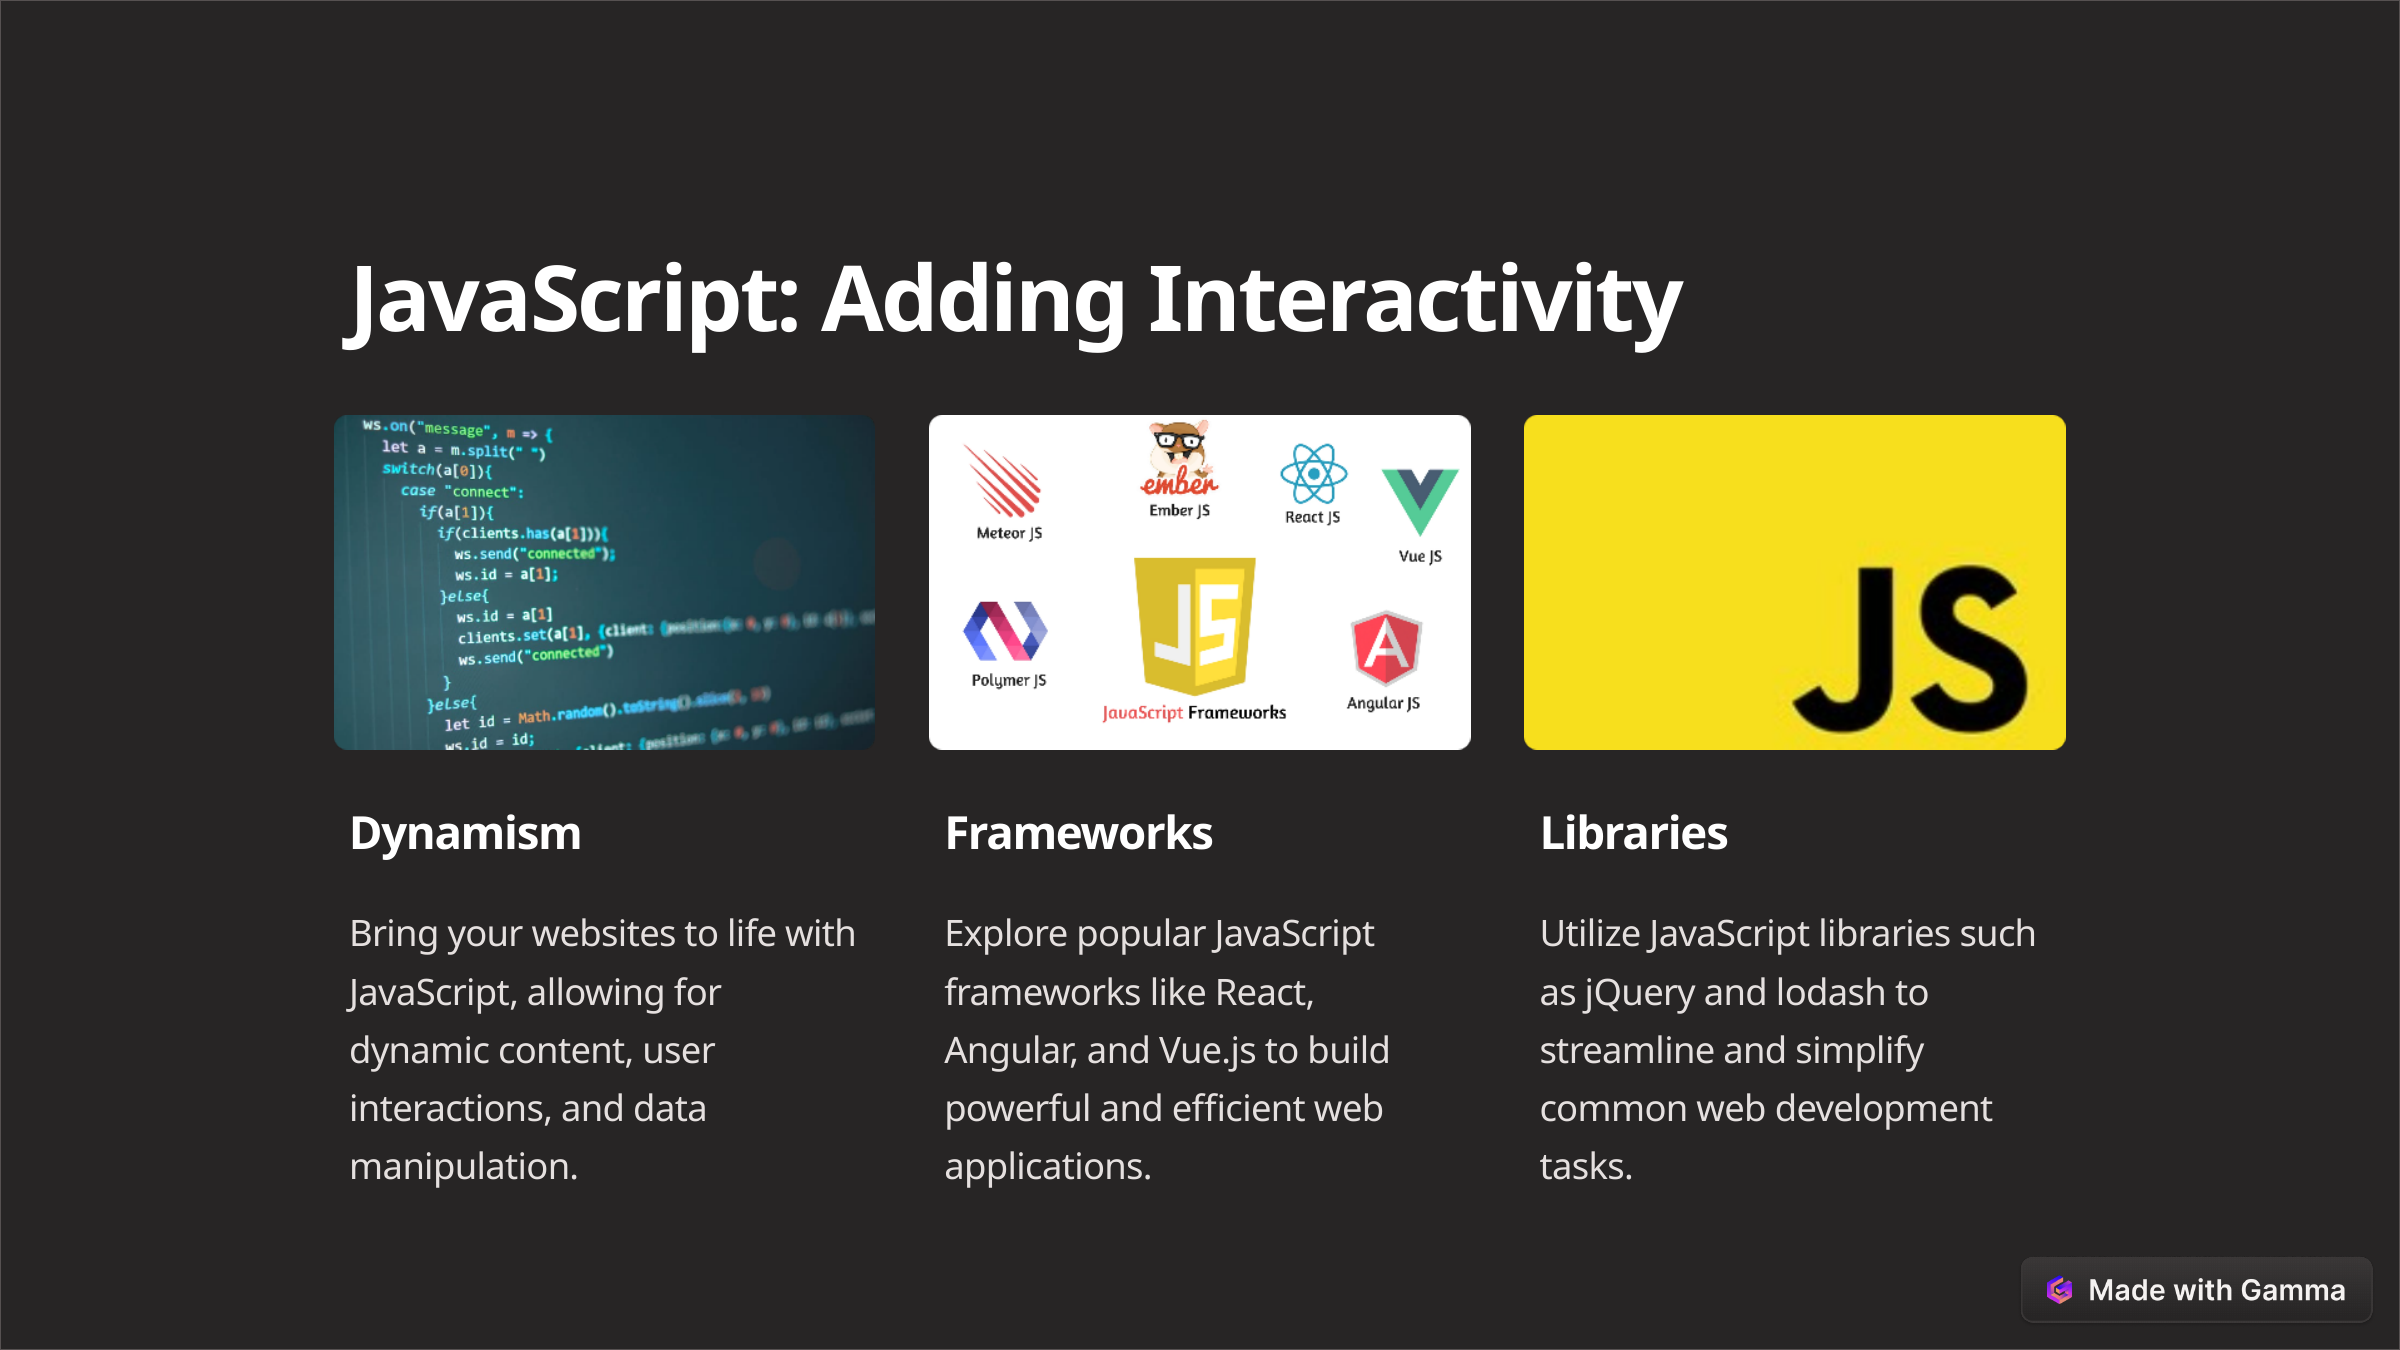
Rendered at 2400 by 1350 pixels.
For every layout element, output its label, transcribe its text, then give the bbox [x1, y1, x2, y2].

text_box Dynamism [334, 794, 699, 852]
text_box Utilize JavaScript libraries such as jQuery and lodash to streamline and simplify common web development tasks. [1524, 888, 2066, 1122]
picture [2008, 1244, 2385, 1335]
picture [1524, 415, 2066, 750]
text_box Bring your websites to life with JavaScript, allowing for dynamic content, user interactions, and data manipulation. [334, 888, 875, 1122]
text_box JavaScript: Adding Interactivity [334, 228, 1660, 343]
picture [334, 415, 875, 750]
picture [929, 415, 1471, 750]
text_box Explore popular JavaScript frameworks like React, Angular, and Vue.js to build powerful and efficient web applications. [929, 888, 1471, 1122]
text_box Libraries [1524, 794, 1890, 852]
text_box Frameworks [929, 794, 1295, 852]
text_box [0, 0, 2400, 1350]
